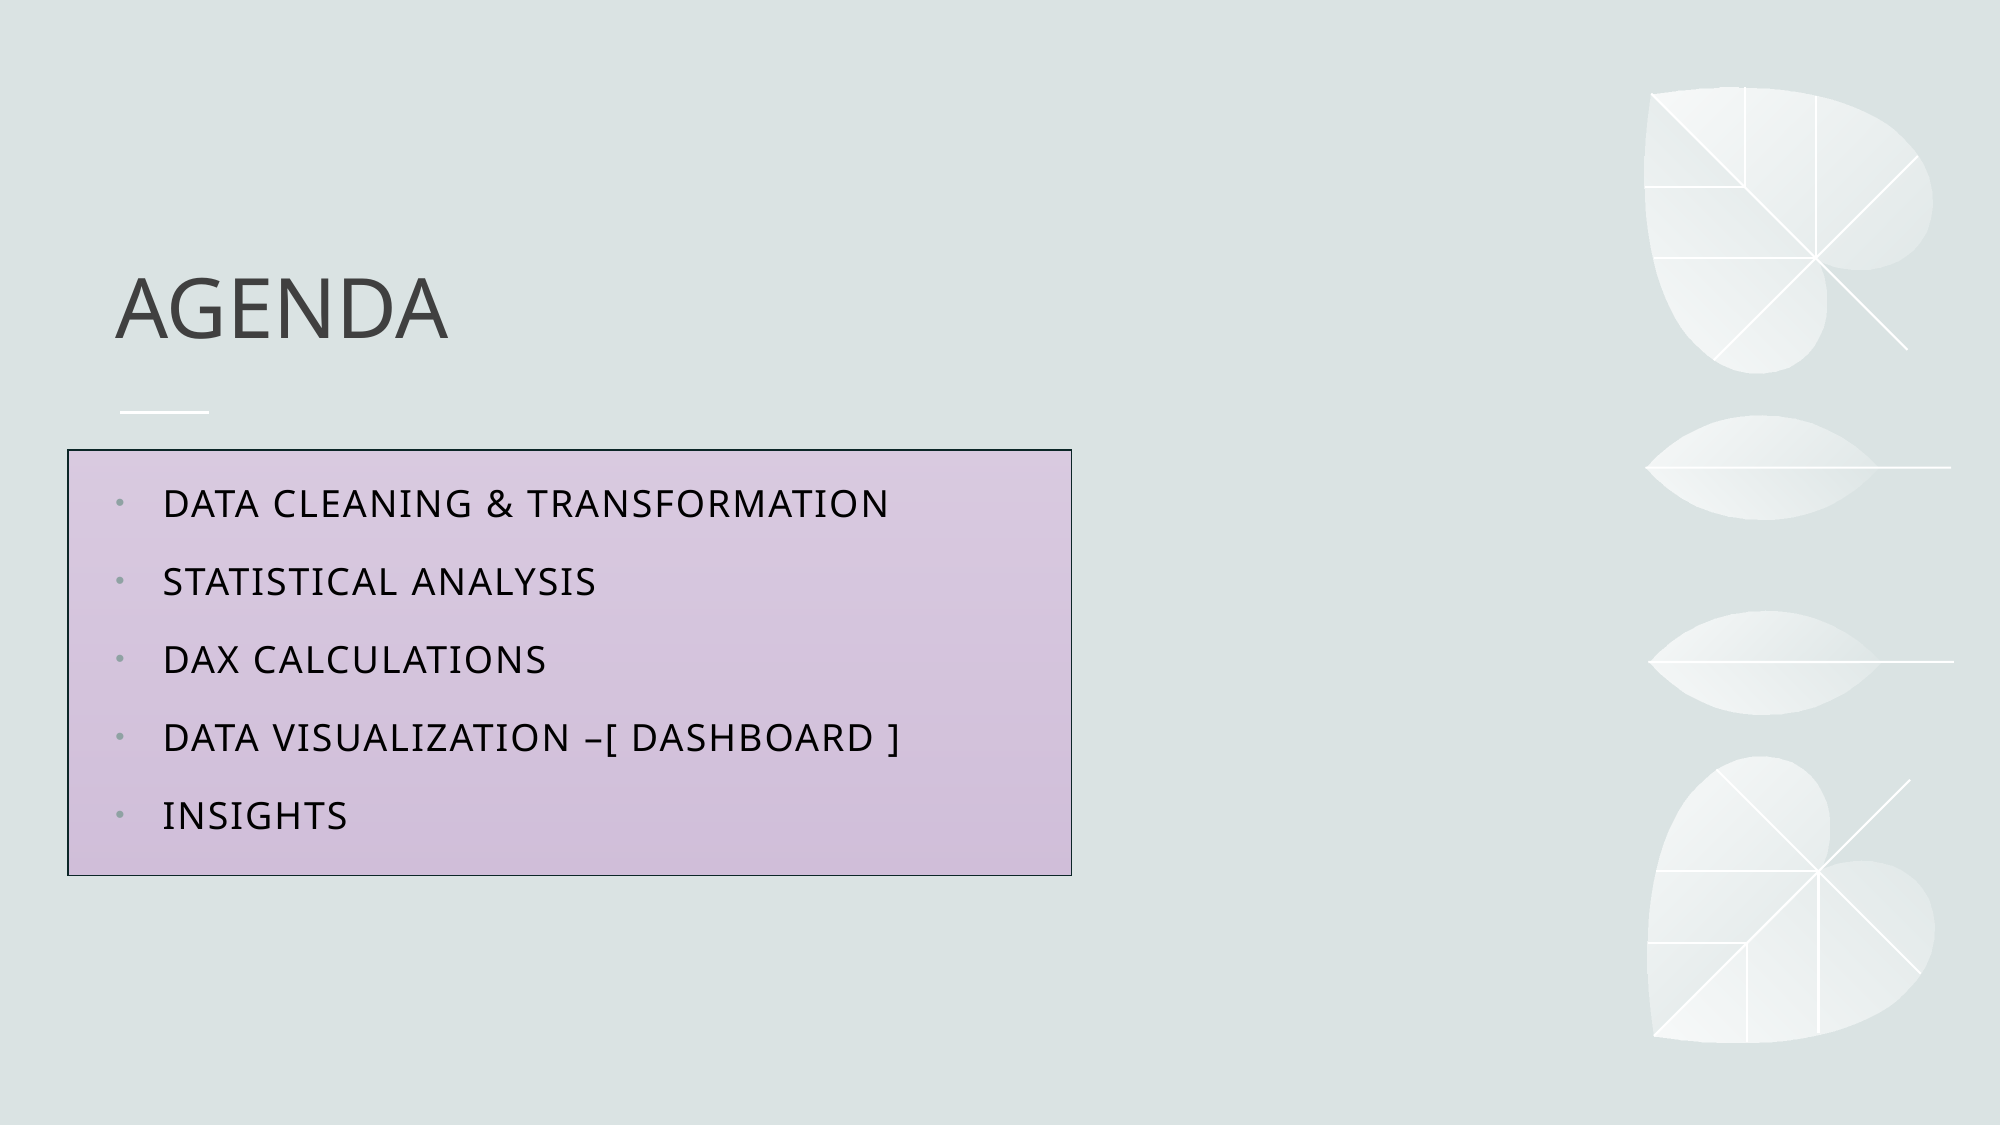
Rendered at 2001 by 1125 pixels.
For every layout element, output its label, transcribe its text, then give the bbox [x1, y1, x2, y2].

list Data Cleaning & Transformation Statistical Analysis DAX Calculations Data Visualization –[ DASHBOARD ] INSIGHTS [100, 450, 1490, 1020]
text_box [67, 449, 1072, 876]
title agenda [100, 108, 1490, 364]
